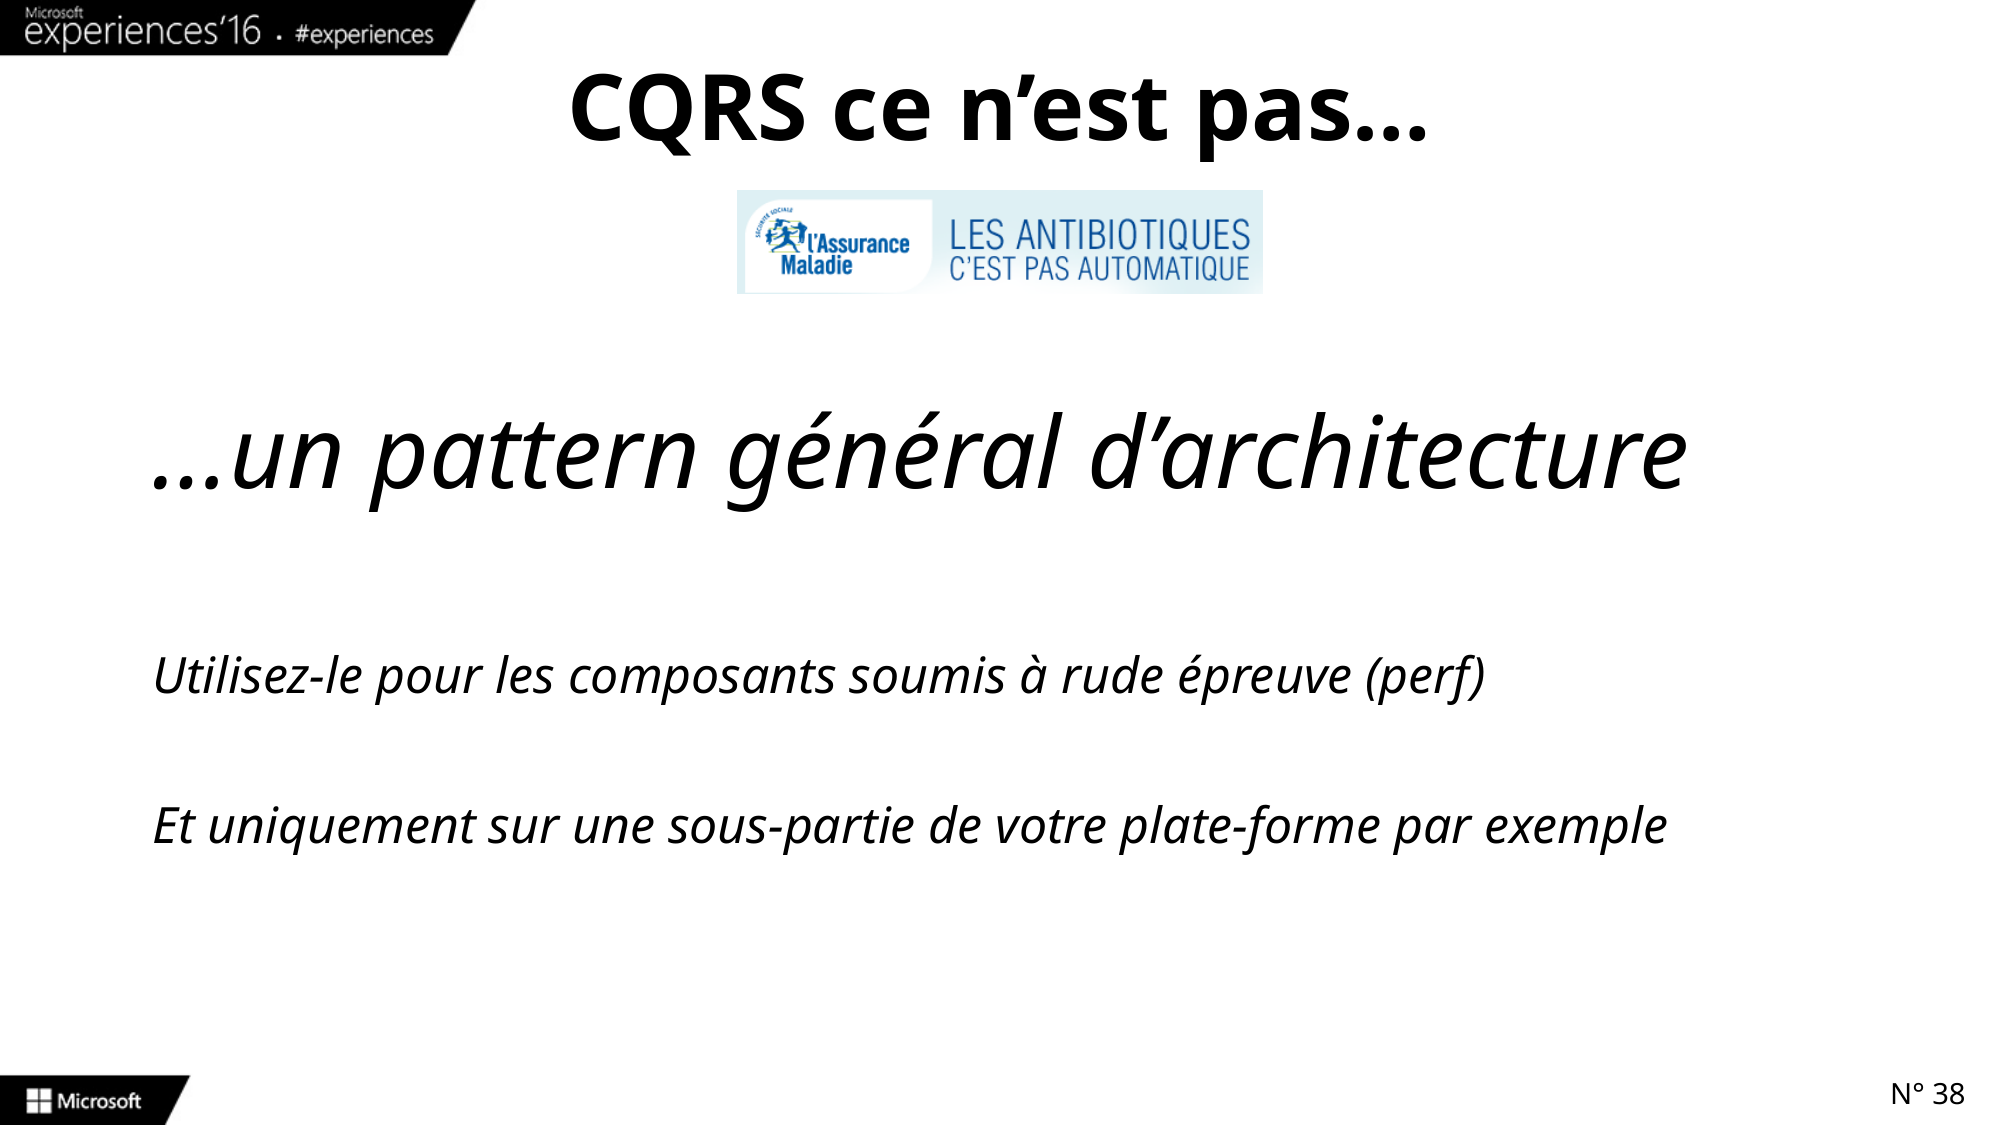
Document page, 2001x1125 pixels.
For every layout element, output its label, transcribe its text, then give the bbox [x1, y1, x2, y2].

picture [0, 0, 490, 58]
picture [0, 1073, 196, 1125]
picture [737, 190, 1263, 294]
slide_number N° 38 [1530, 1065, 1981, 1125]
list …un pattern général d’architecture Utilisez-le pour les composants soumis à rude épreuve (perf) Et uniquement sur une sous-partie de votre plate-forme par exemple [137, 337, 1863, 919]
title CQRS ce n’est pas… [0, 59, 2000, 163]
